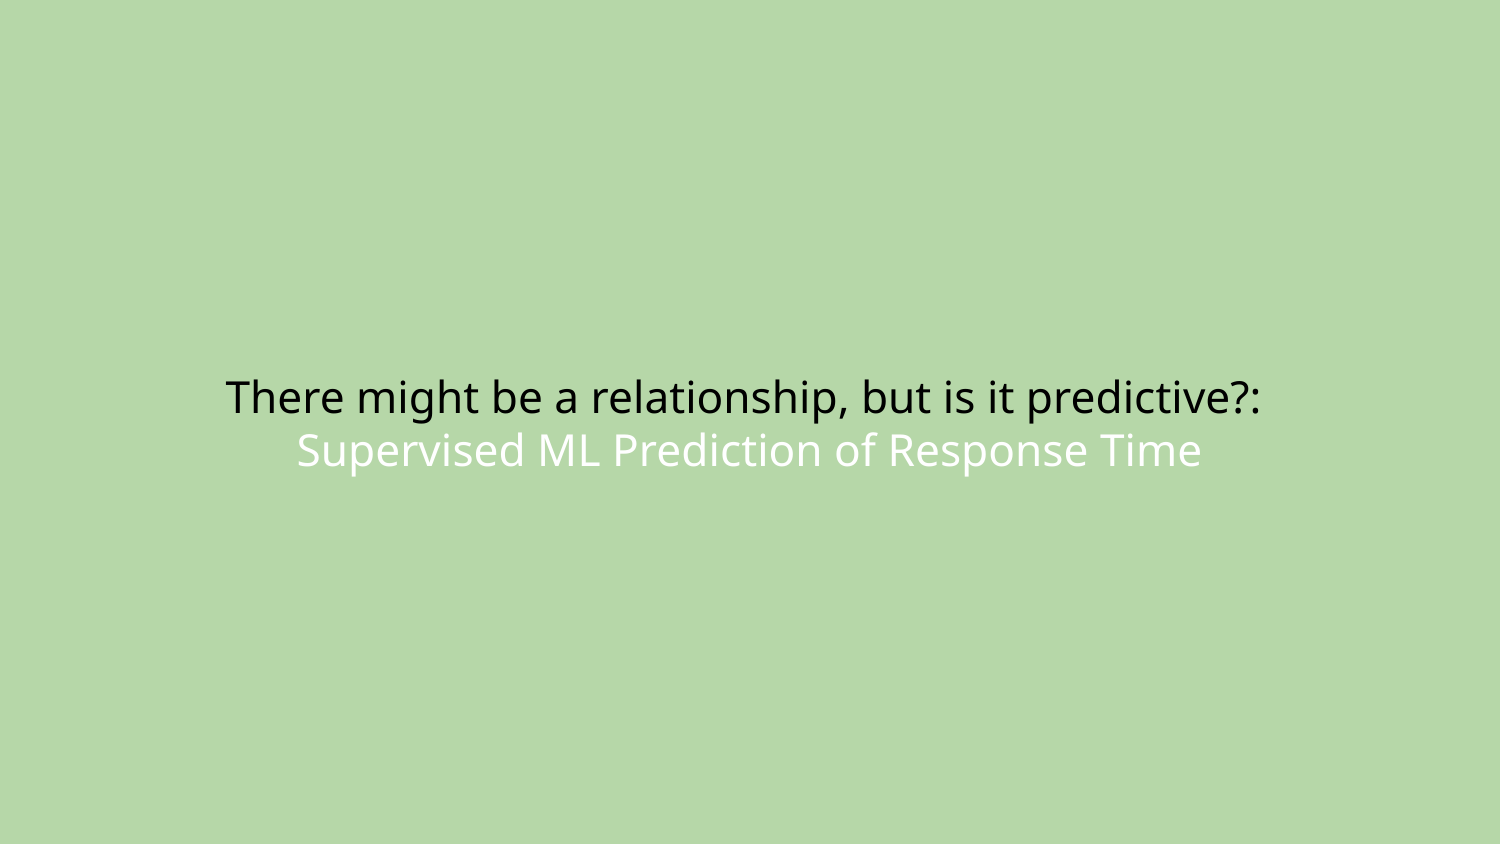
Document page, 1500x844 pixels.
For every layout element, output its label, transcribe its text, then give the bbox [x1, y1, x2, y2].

title There might be a relationship, but is it predictive?: Supervised ML Prediction of Response Time [51, 352, 1449, 491]
